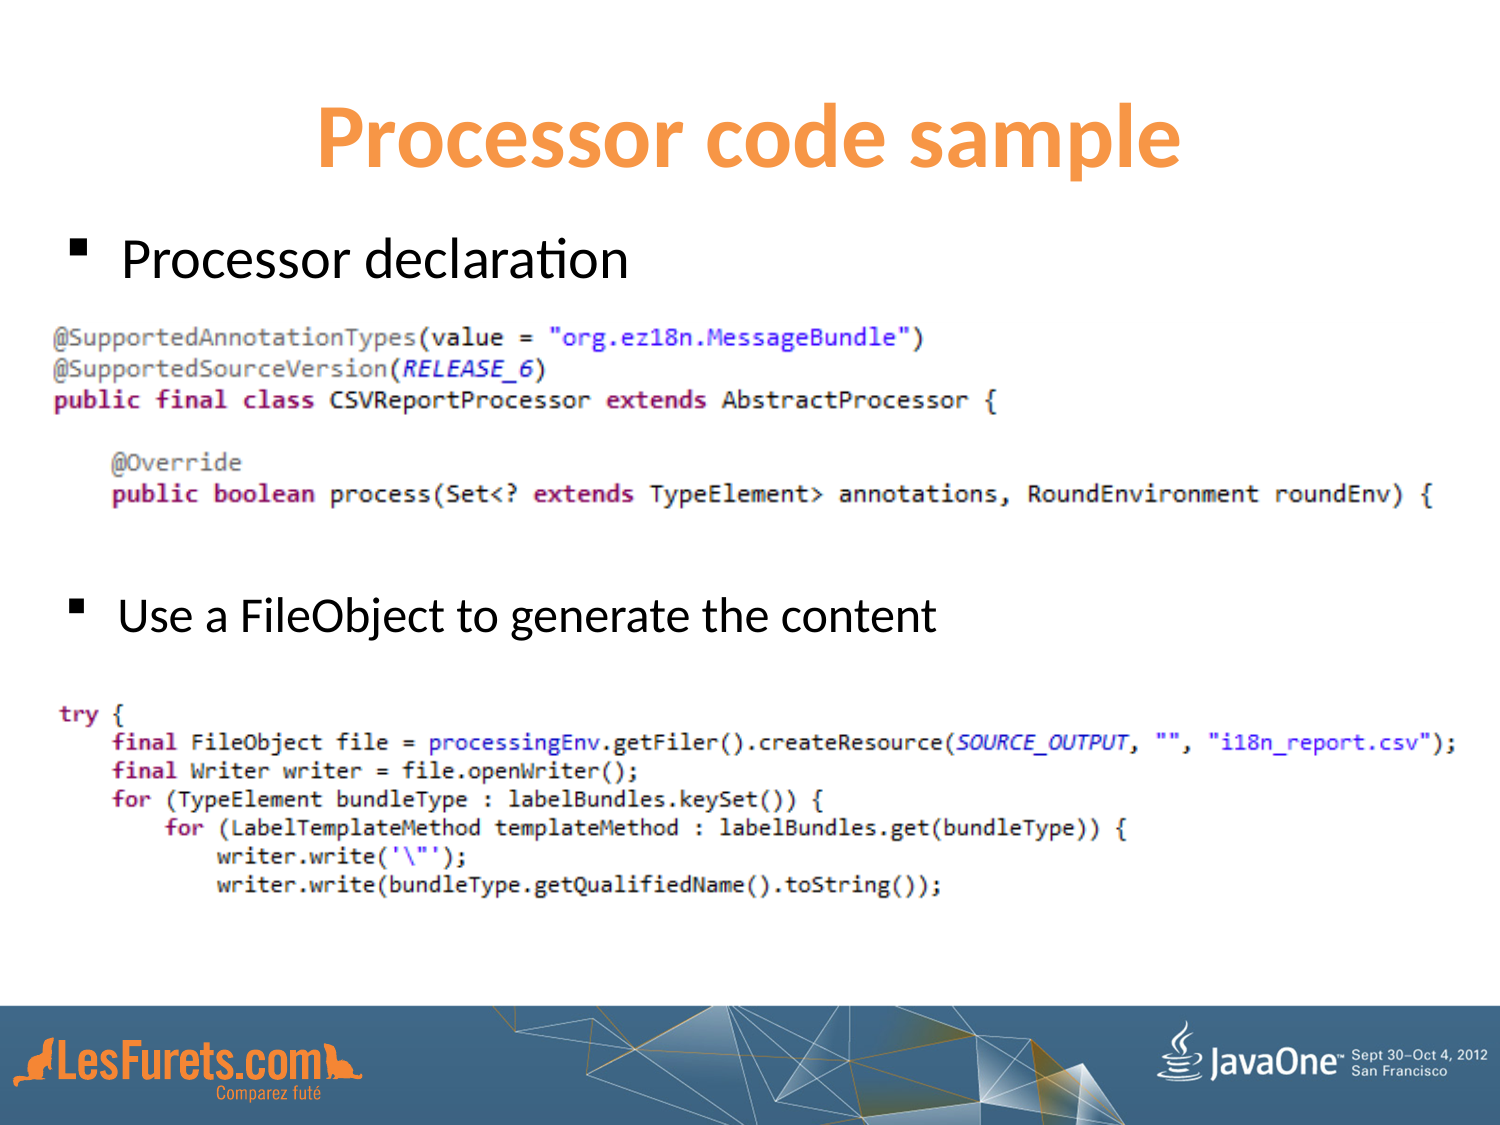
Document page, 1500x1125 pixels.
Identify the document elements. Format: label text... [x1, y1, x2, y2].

title Processor code sample [75, 37, 1425, 225]
text_box Use a FileObject to generate the content [49, 574, 1400, 650]
list Processor declaration [50, 212, 1400, 300]
picture [0, 0, 1500, 1125]
